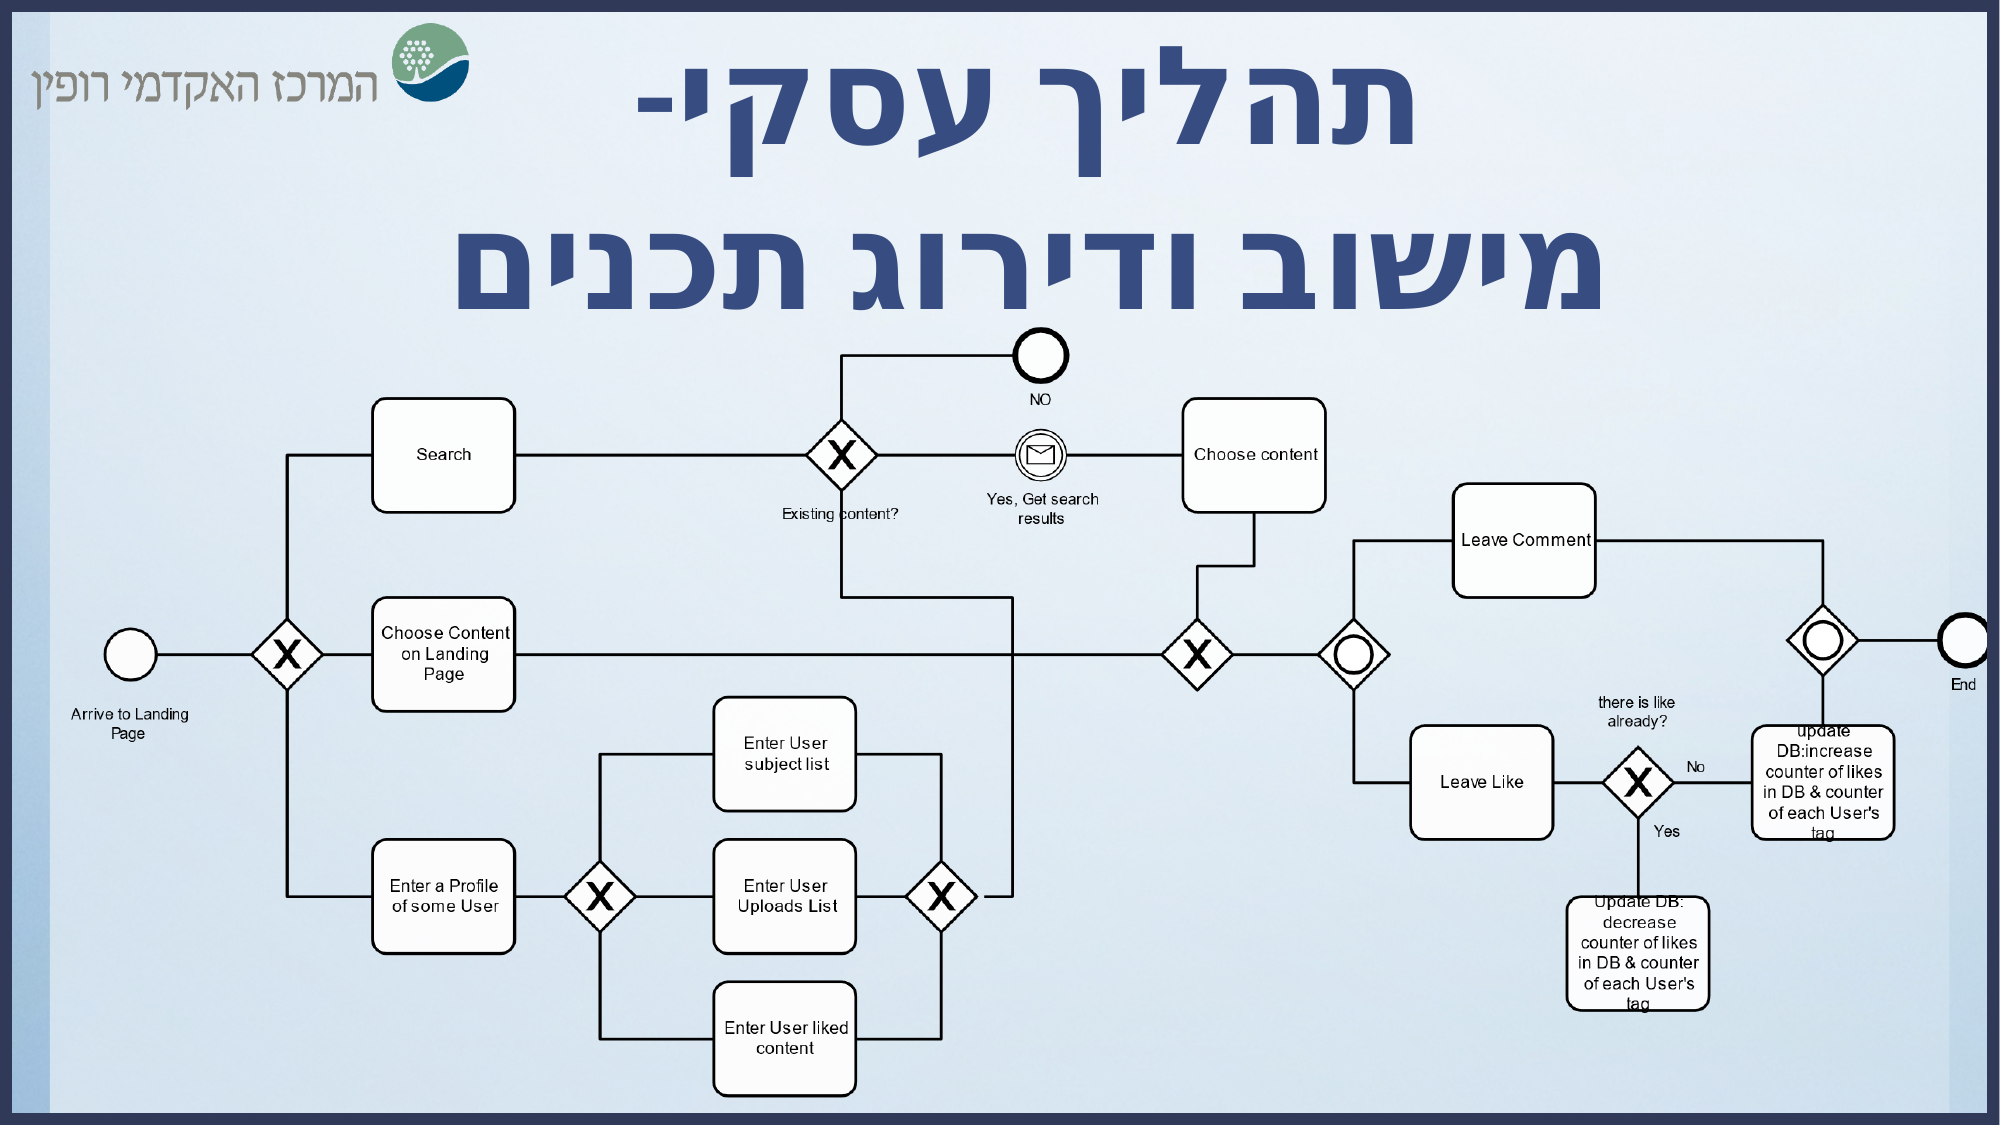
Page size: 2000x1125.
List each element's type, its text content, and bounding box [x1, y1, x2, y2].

text_box [0, 0, 2000, 1125]
picture [62, 321, 1999, 1104]
picture [31, 23, 469, 110]
text_box תהליך עסקי- מישוב ודירוג תכנים [431, 0, 1630, 321]
